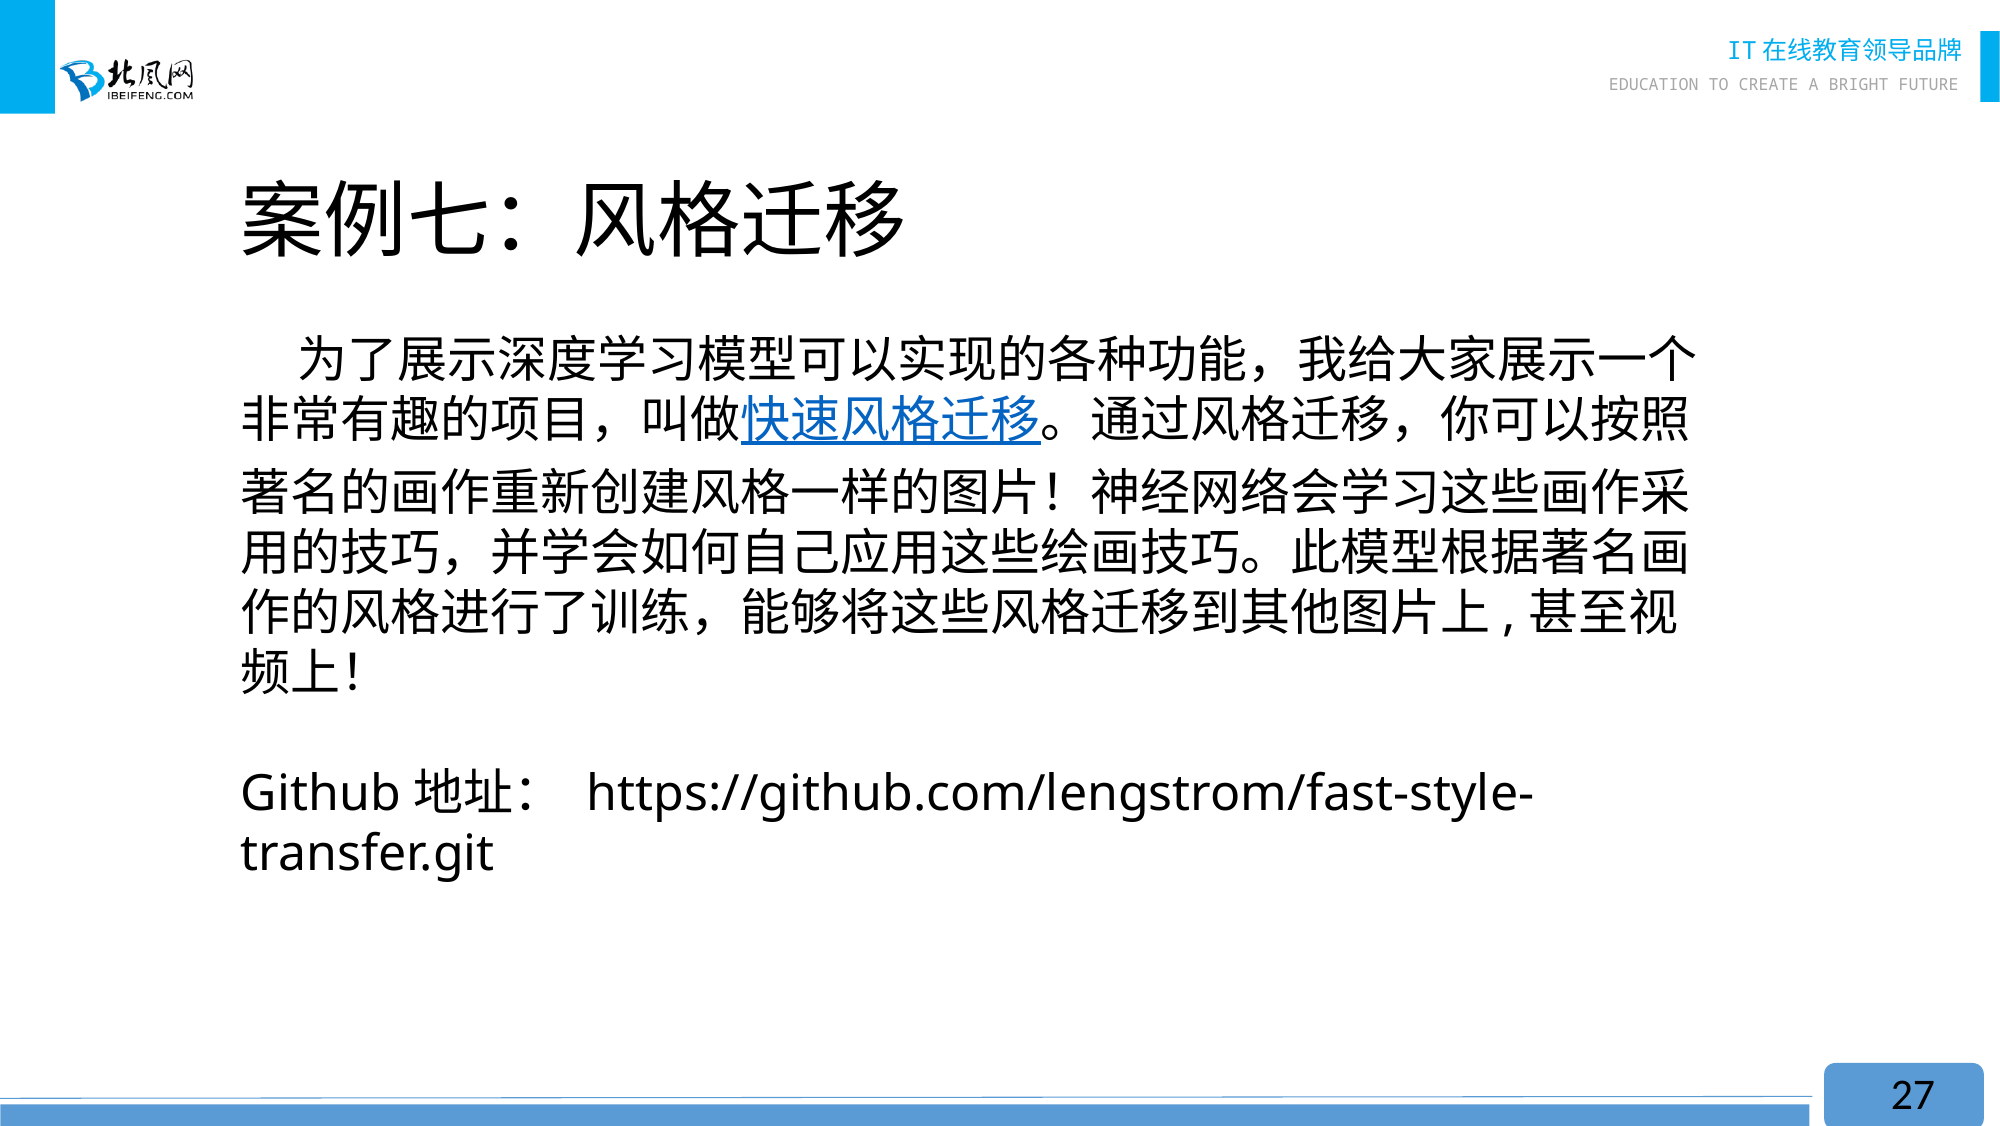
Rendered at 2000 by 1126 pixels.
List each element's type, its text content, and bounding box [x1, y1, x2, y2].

picture [56, 54, 198, 103]
text_box 案例七：风格迁移 为了展示深度学习模型可以实现的各种功能，我给大家展示一个非常有趣的项目，叫做快速风格迁移。通过风格迁移，你可以按照著名的画作重新创建风格一样的图片！神经网络会学习这些画作采用的技巧，并学会如何自己应用这些绘画技巧。此模型根据著名画作的风格进行了训练，能够将这些风格迁移到其他图片上,甚至视频上！ Github地址： https://github.com/lengstrom/fast-style-transfer.git [226, 160, 1733, 888]
